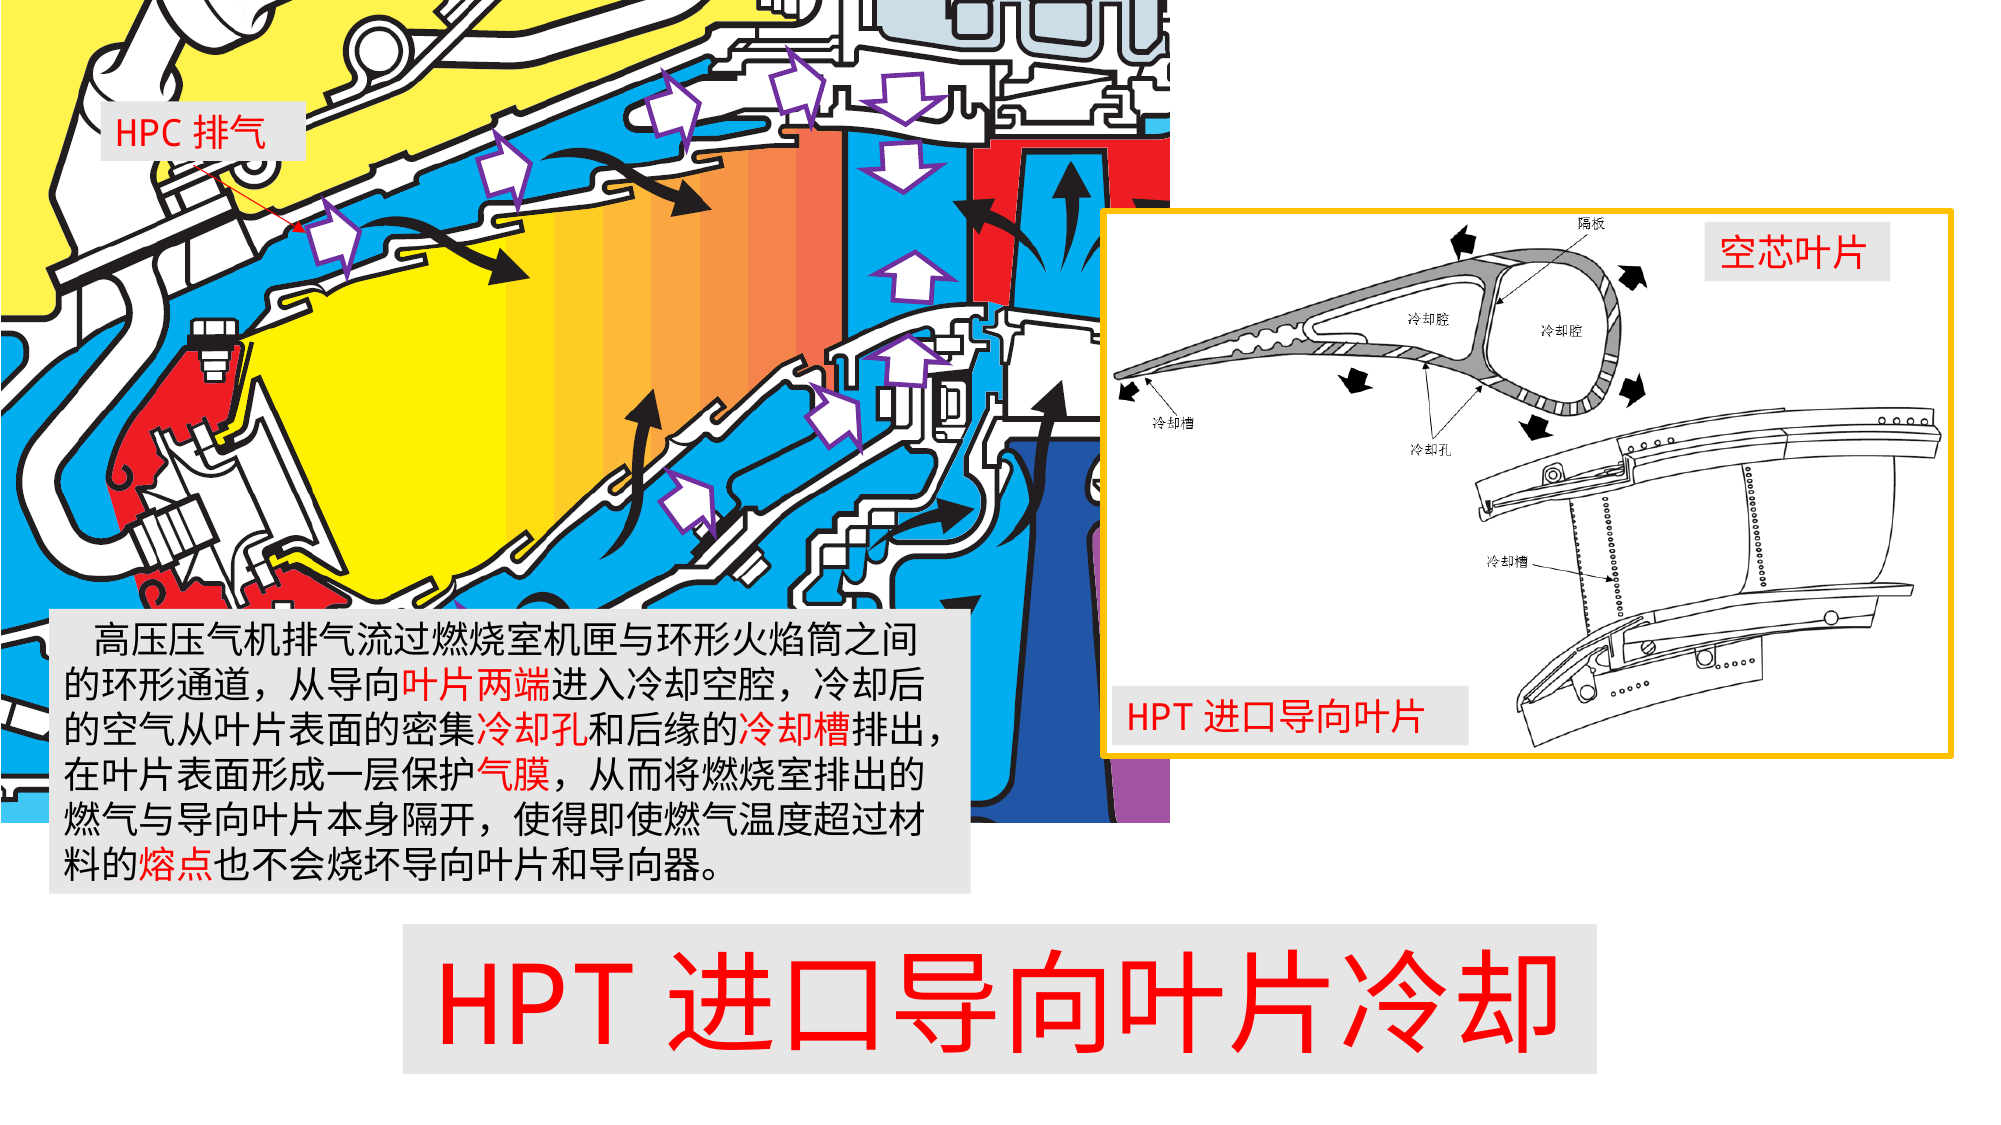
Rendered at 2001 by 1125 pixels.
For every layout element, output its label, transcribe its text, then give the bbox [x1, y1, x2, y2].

text_box HPT进口导向叶片冷却 [402, 924, 1597, 1074]
picture [1, 0, 1949, 823]
text_box 高压压气机排气流过燃烧室机匣与环形火焰筒之间的环形通道，从导向叶片两端进入冷却空腔，冷却后的空气从叶片表面的密集冷却孔和后缘的冷却槽排出，在叶片表面形成一层保护气膜，从而将燃烧室排出的燃气与导向叶片本身隔开，使得即使燃气温度超过材料的熔点也不会烧坏导向叶片和导向器。 [49, 823, 971, 894]
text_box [193, 165, 306, 233]
